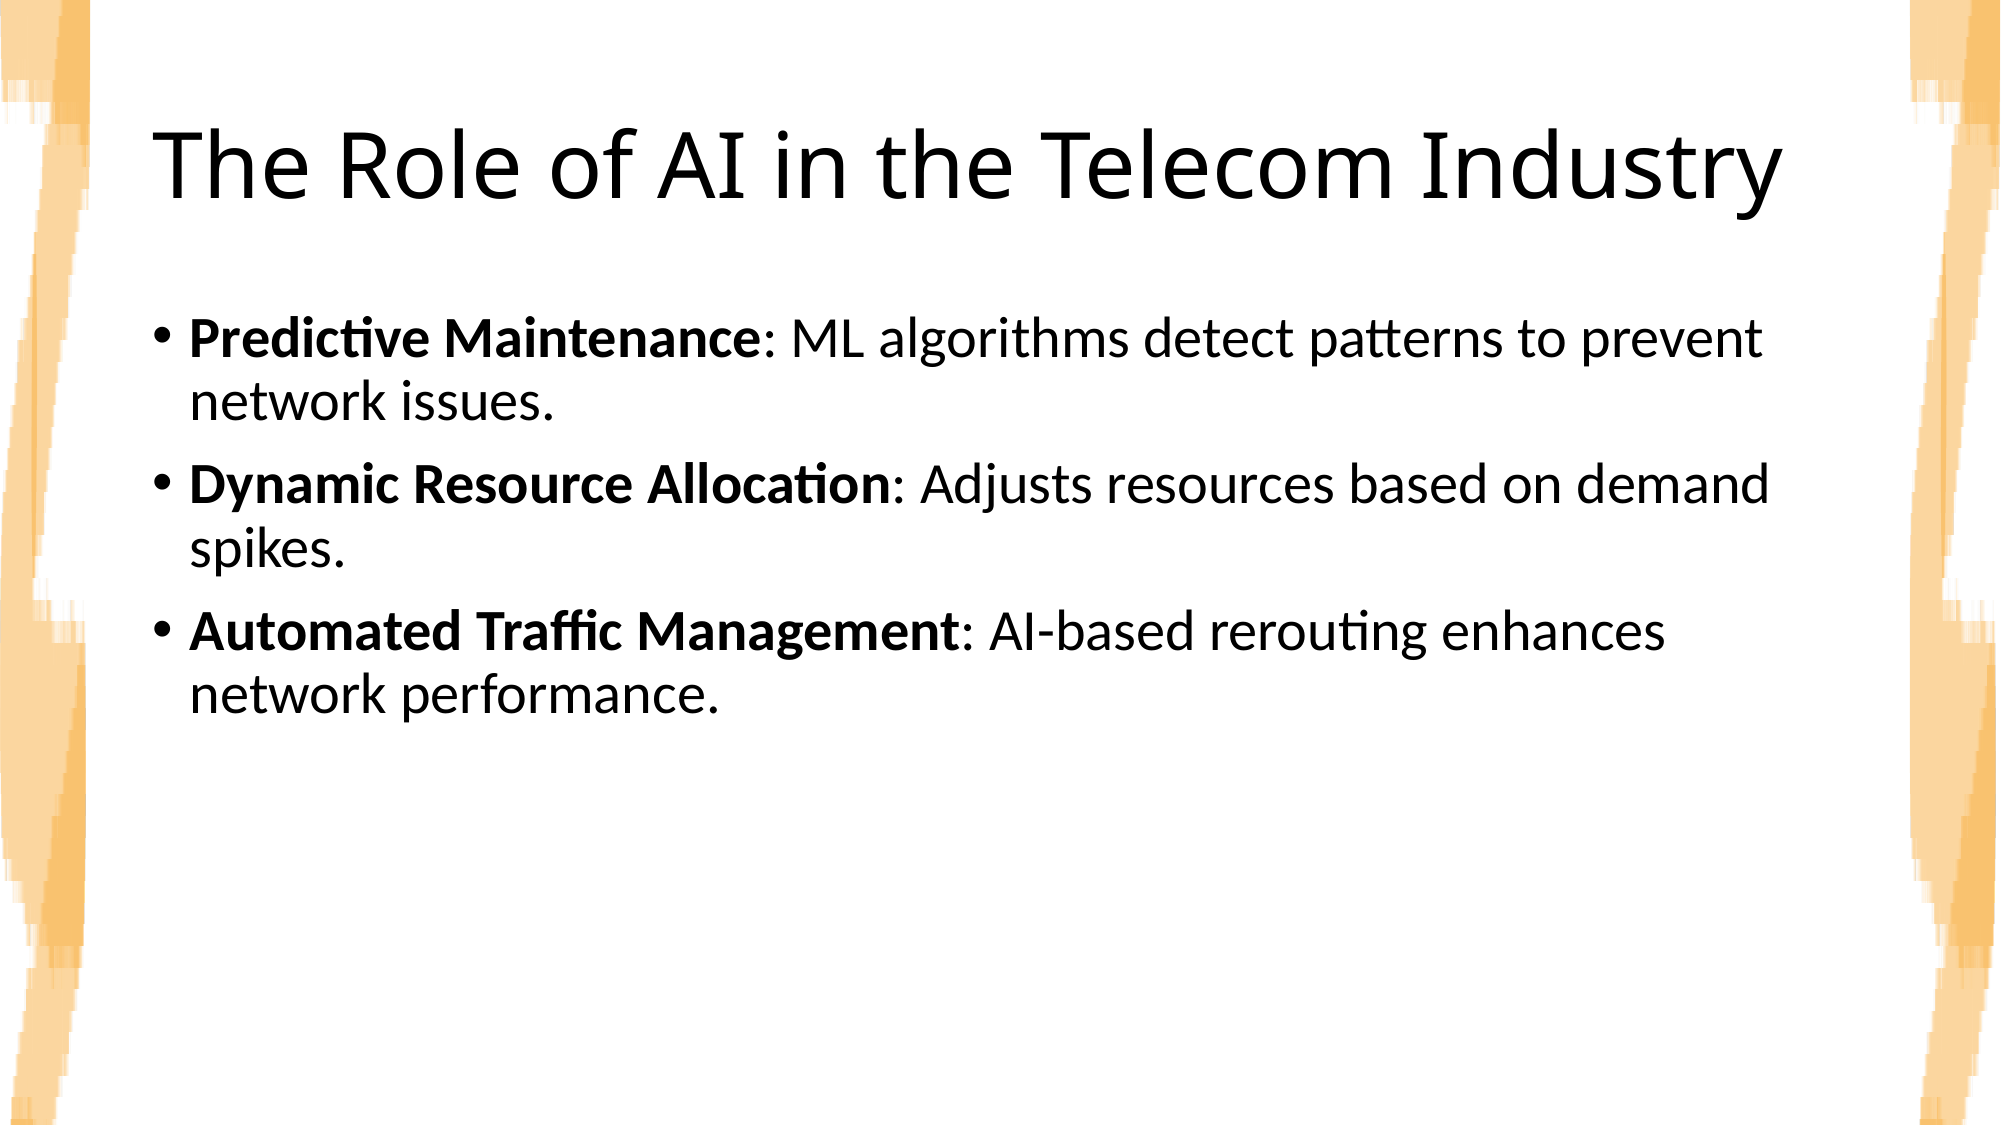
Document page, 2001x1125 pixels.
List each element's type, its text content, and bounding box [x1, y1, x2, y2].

title The Role of AI in the Telecom Industry [137, 59, 1863, 278]
list Predictive Maintenance: ML algorithms detect patterns to prevent network issues. Dynamic Resource Allocation: Adjusts resources based on demand spikes. Automated Traffic Management: AI-based rerouting enhances network performance. [137, 299, 1863, 1014]
text_box [1909, 0, 2000, 1125]
text_box [0, 0, 91, 1125]
